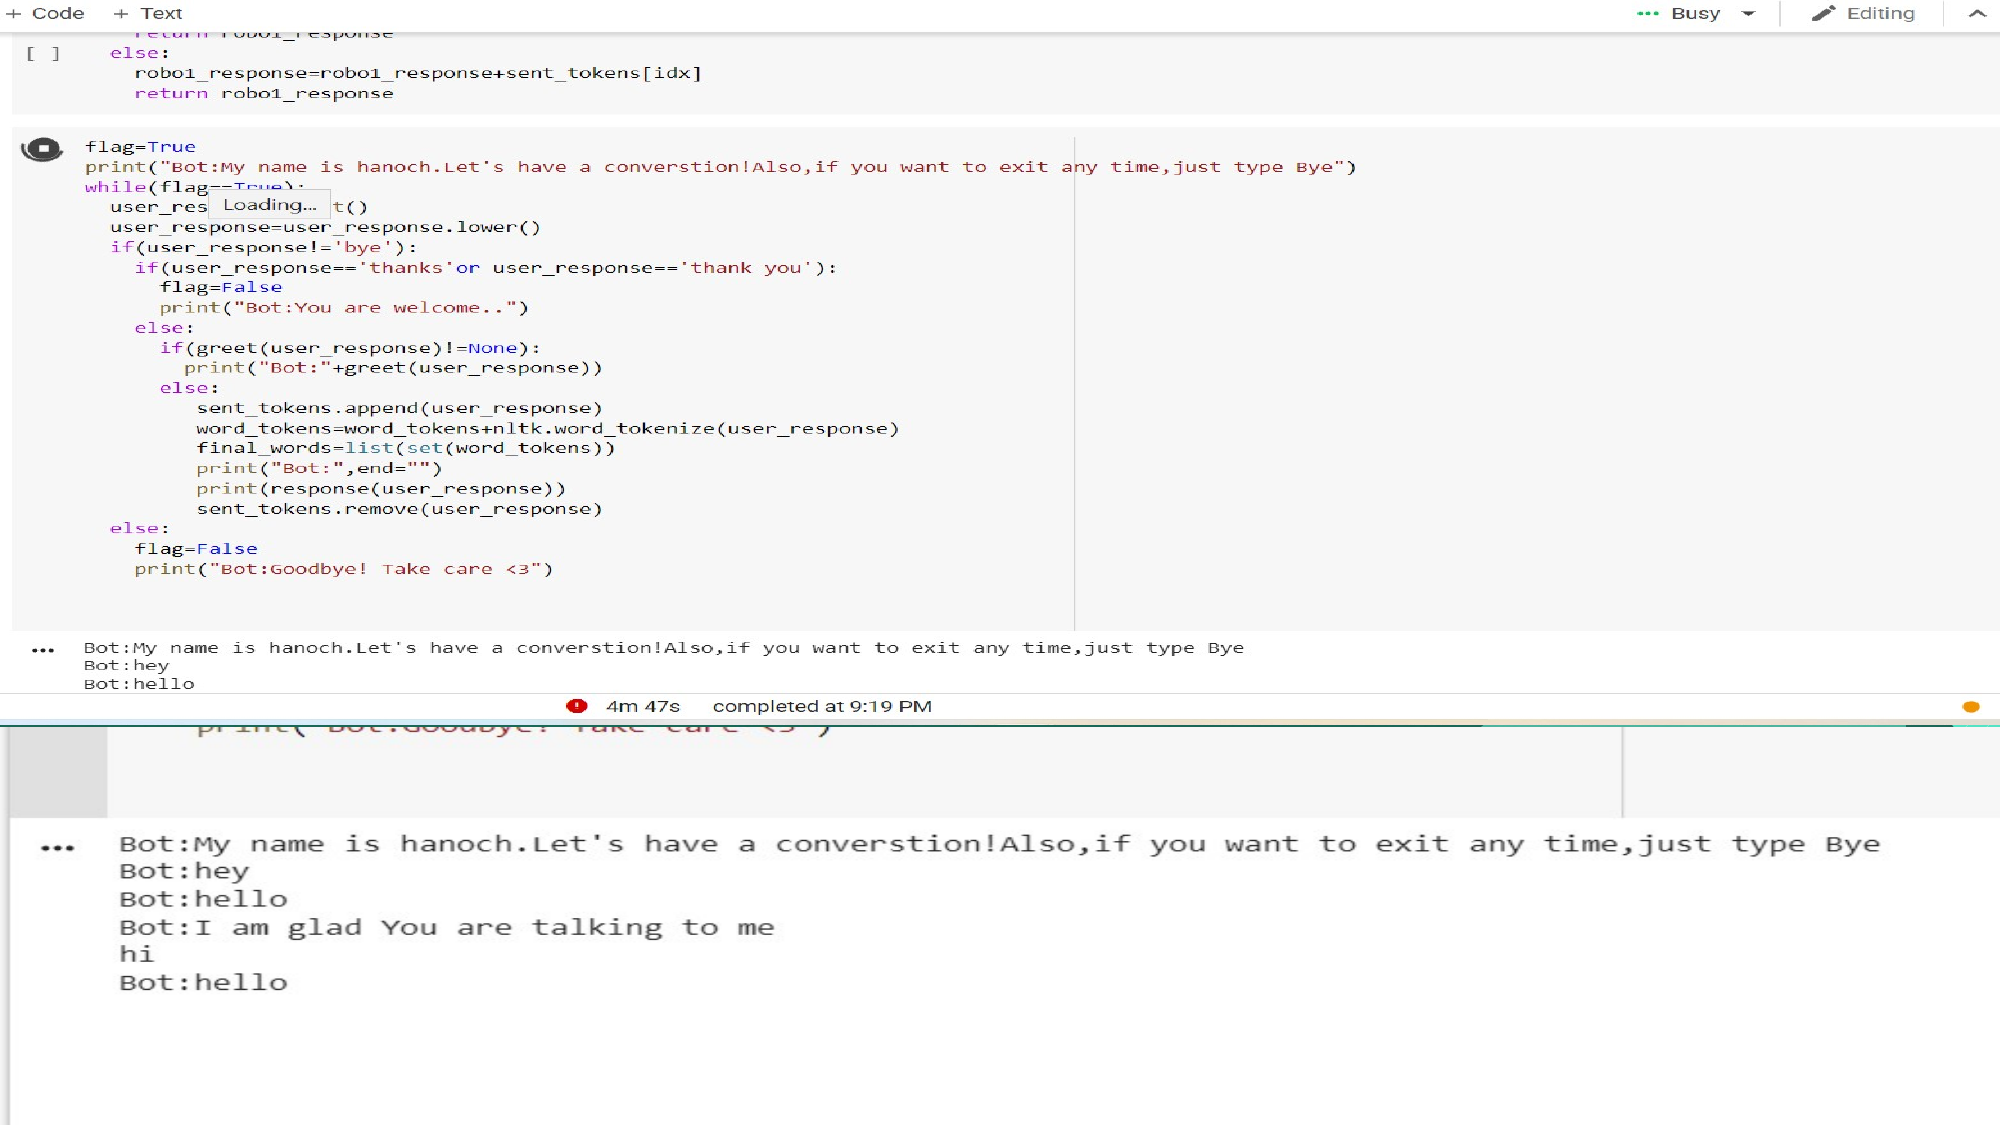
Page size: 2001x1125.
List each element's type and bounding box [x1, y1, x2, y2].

text_box [0, 0, 2000, 1125]
